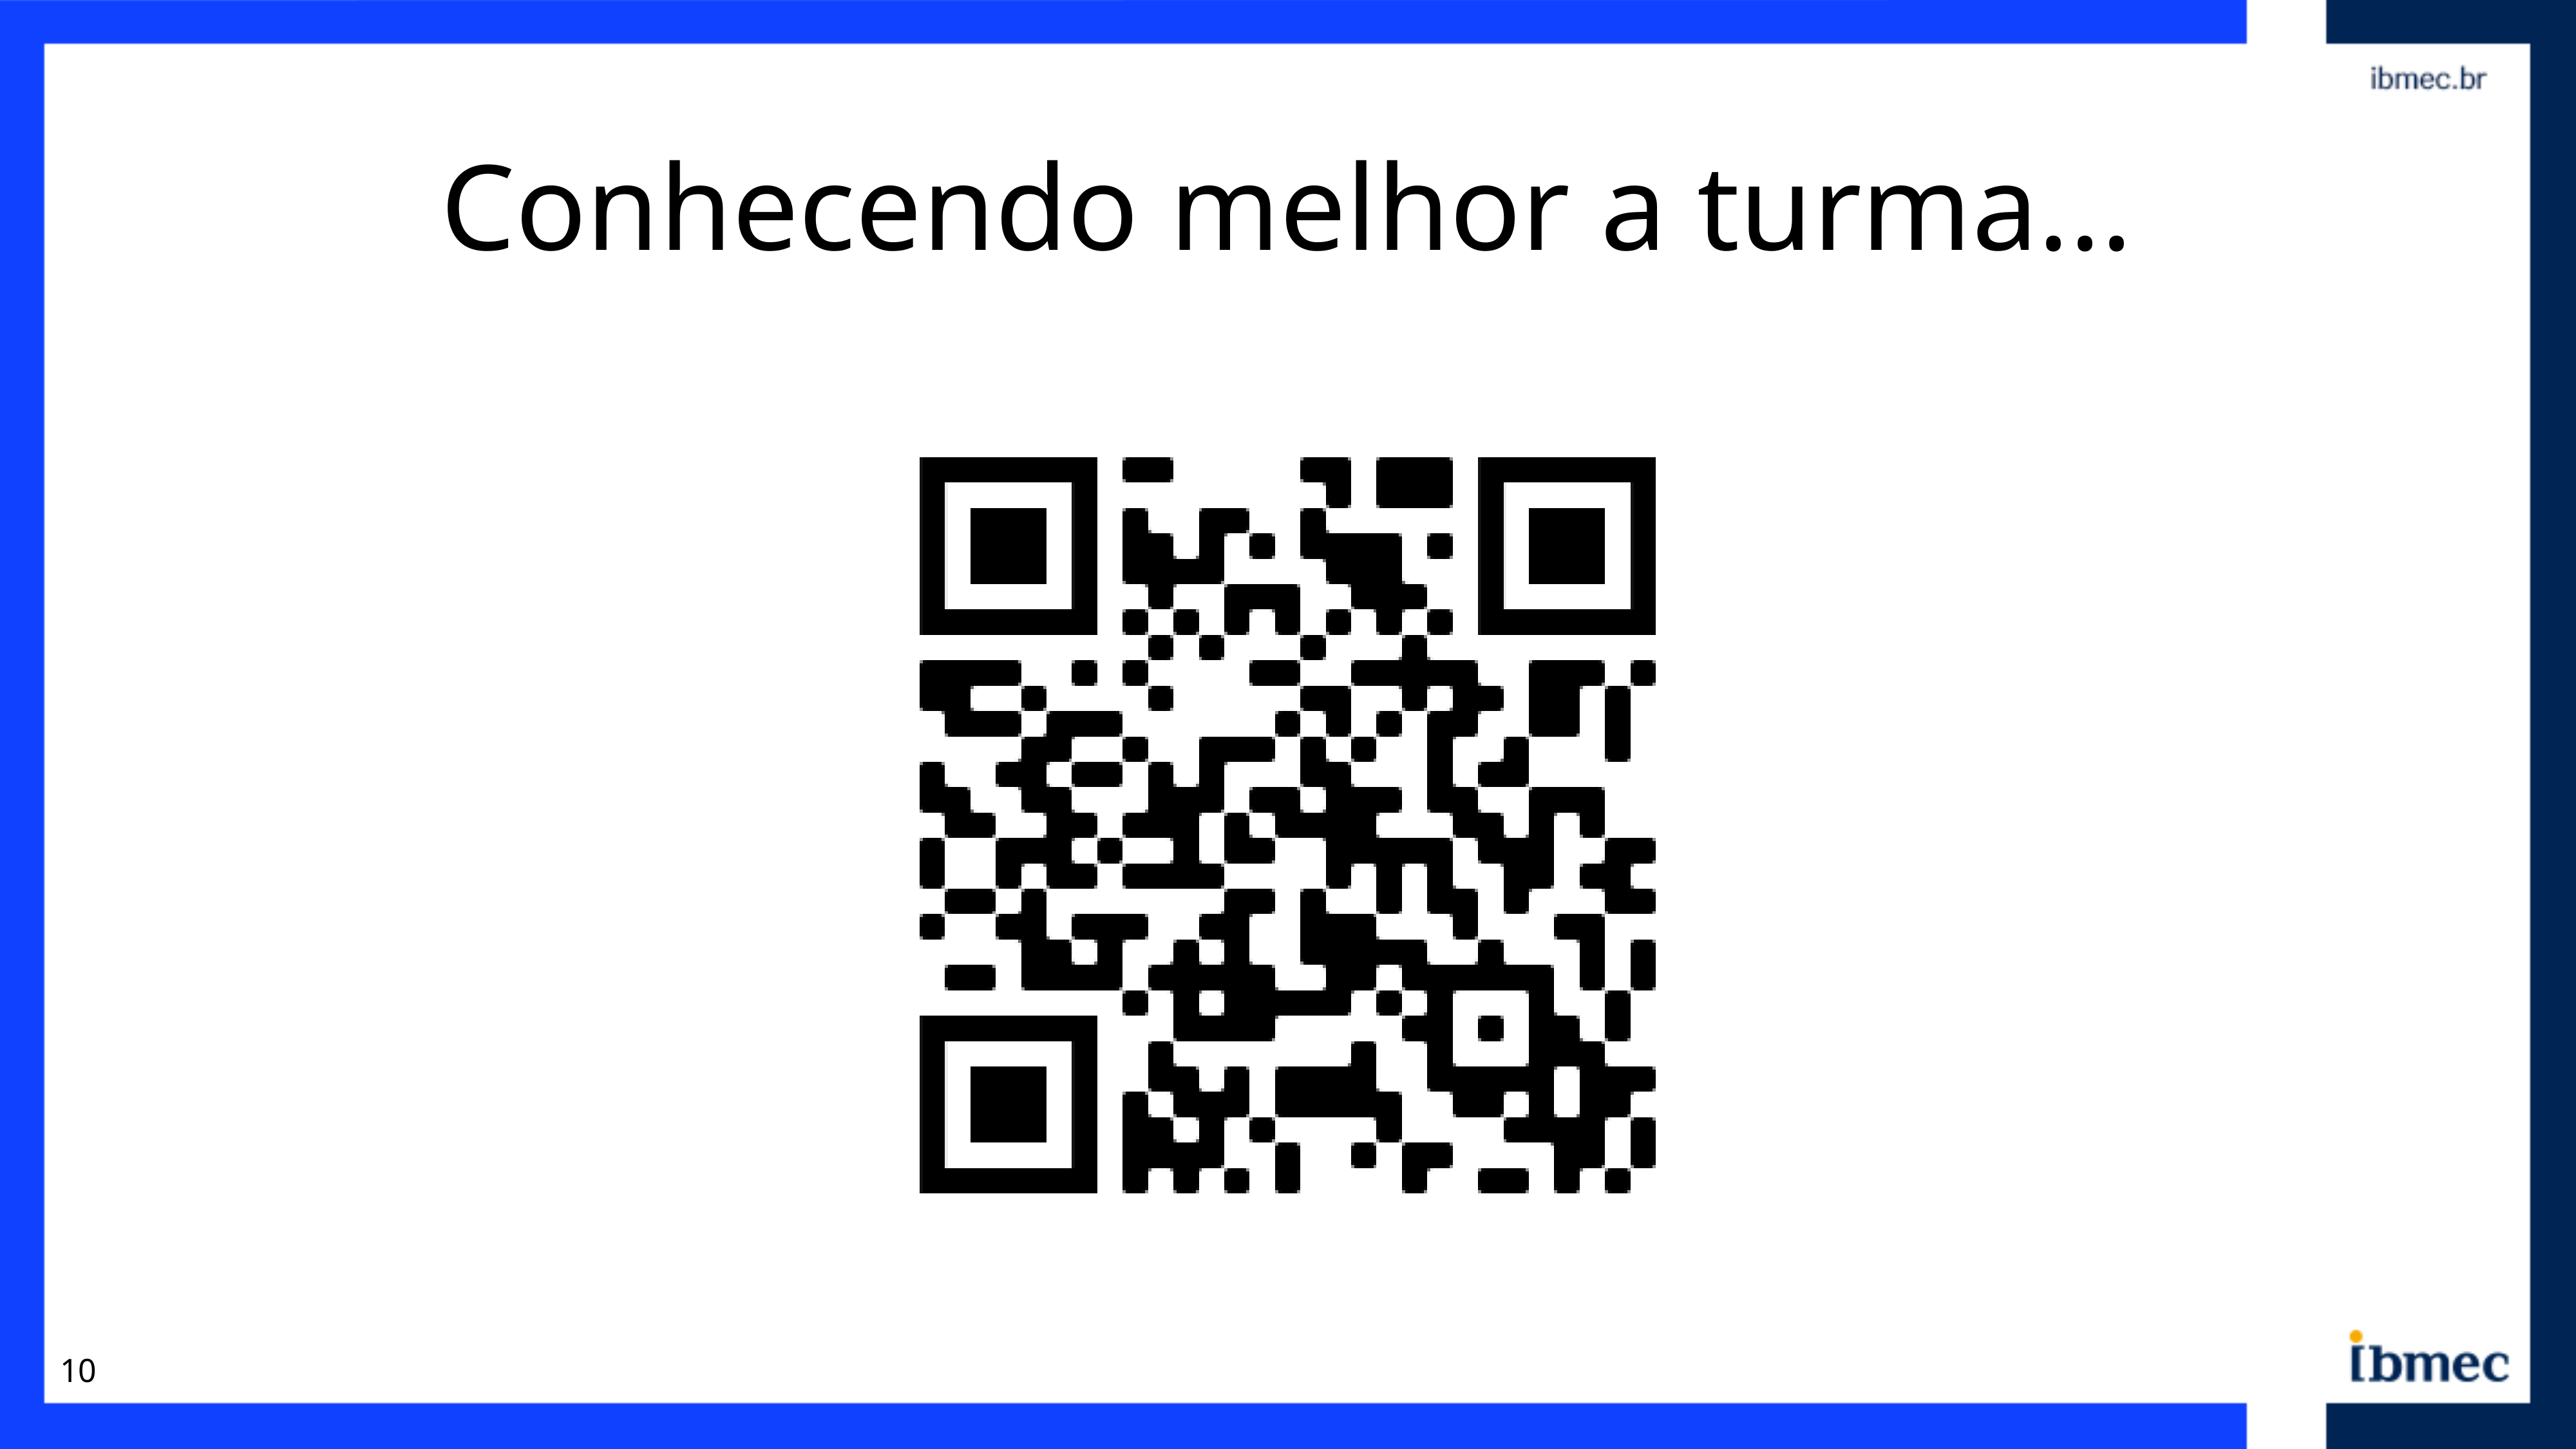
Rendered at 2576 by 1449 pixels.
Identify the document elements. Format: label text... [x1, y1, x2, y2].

slide_number 10 [54, 1344, 103, 1449]
picture [0, 0, 2576, 1449]
title Conhecendo melhor a turma... [76, 104, 2498, 303]
